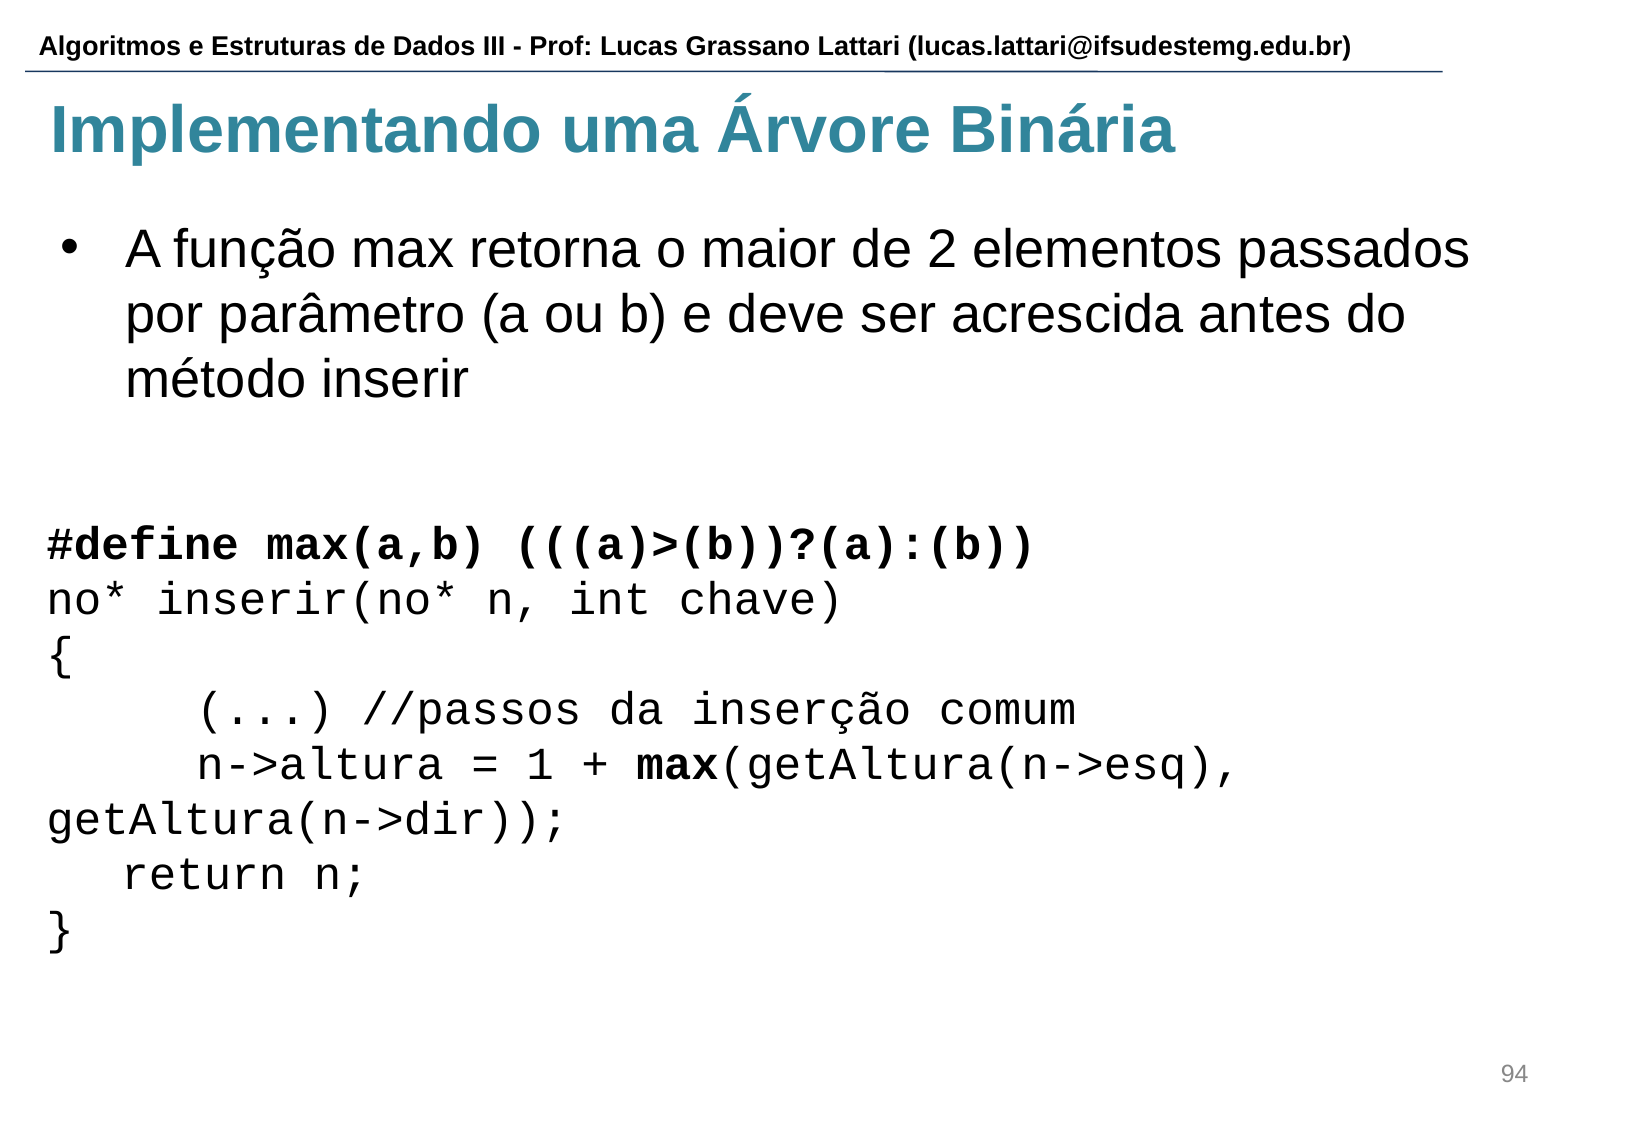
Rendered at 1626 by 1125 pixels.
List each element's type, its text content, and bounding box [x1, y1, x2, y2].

title Implementando uma Árvore Binária [35, 78, 1600, 183]
slide_number ‹#› [1164, 1042, 1544, 1103]
text_box #define max(a,b) (((a)>(b))?(a):(b)) no* inserir(no* n, int chave) { (...) //passos da inserção comum n->altura = 1 + max(getAltura(n->esq), getAltura(n->dir)); return n; } [31, 487, 1540, 980]
text_box A função max retorna o maior de 2 elementos passados por parâmetro (a ou b) e deve ser acrescida antes do método inserir [35, 206, 1544, 961]
